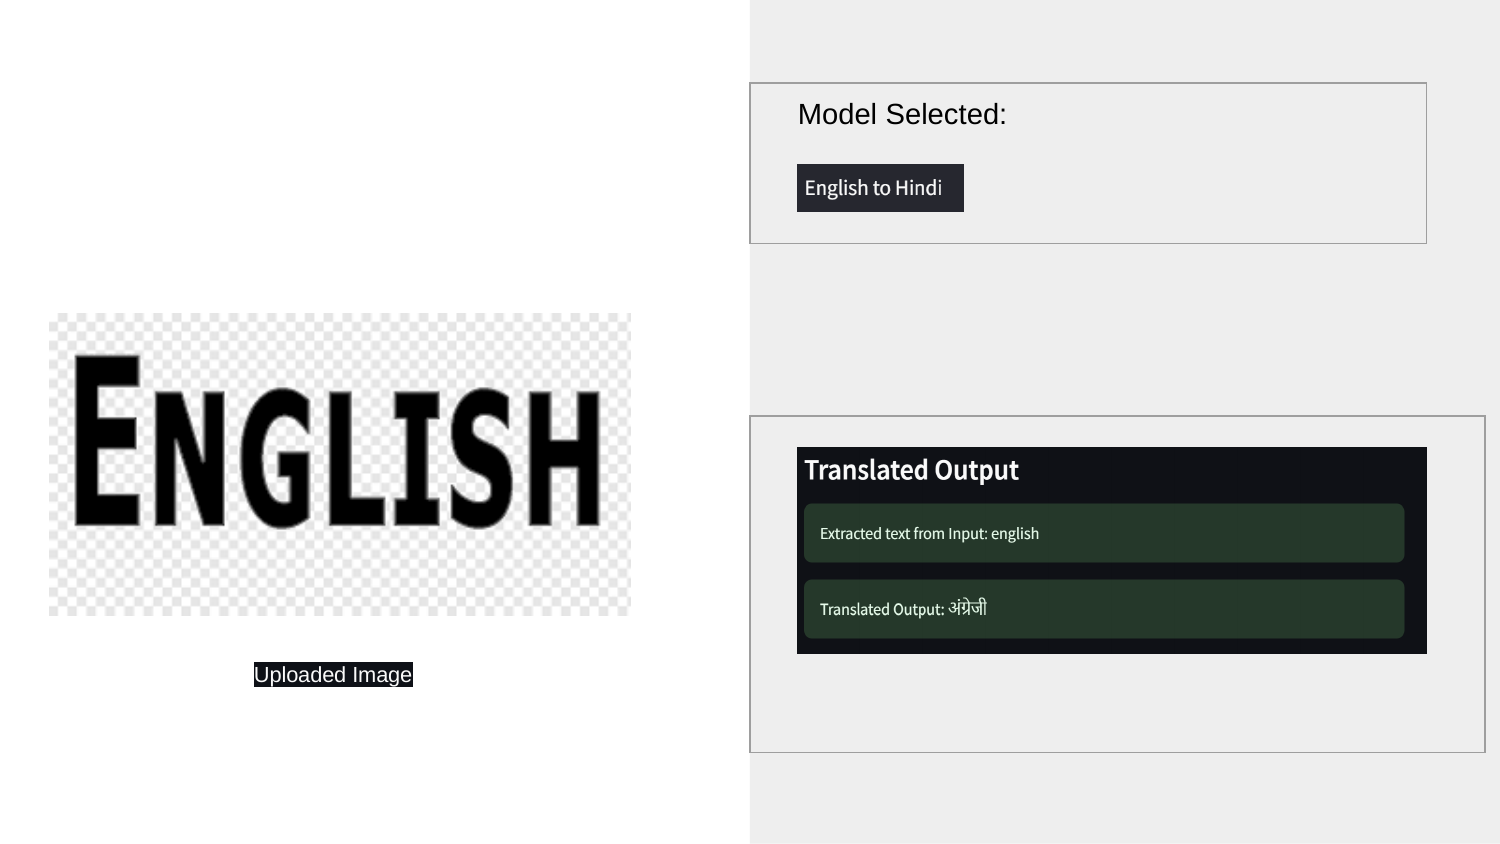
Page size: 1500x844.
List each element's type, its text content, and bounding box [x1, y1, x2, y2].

table_header Model Selected: [751, 84, 1426, 243]
picture [797, 447, 1427, 655]
text_box Uploaded Image [239, 645, 456, 693]
picture [797, 164, 964, 212]
picture [49, 312, 631, 616]
table_header [751, 417, 1484, 752]
